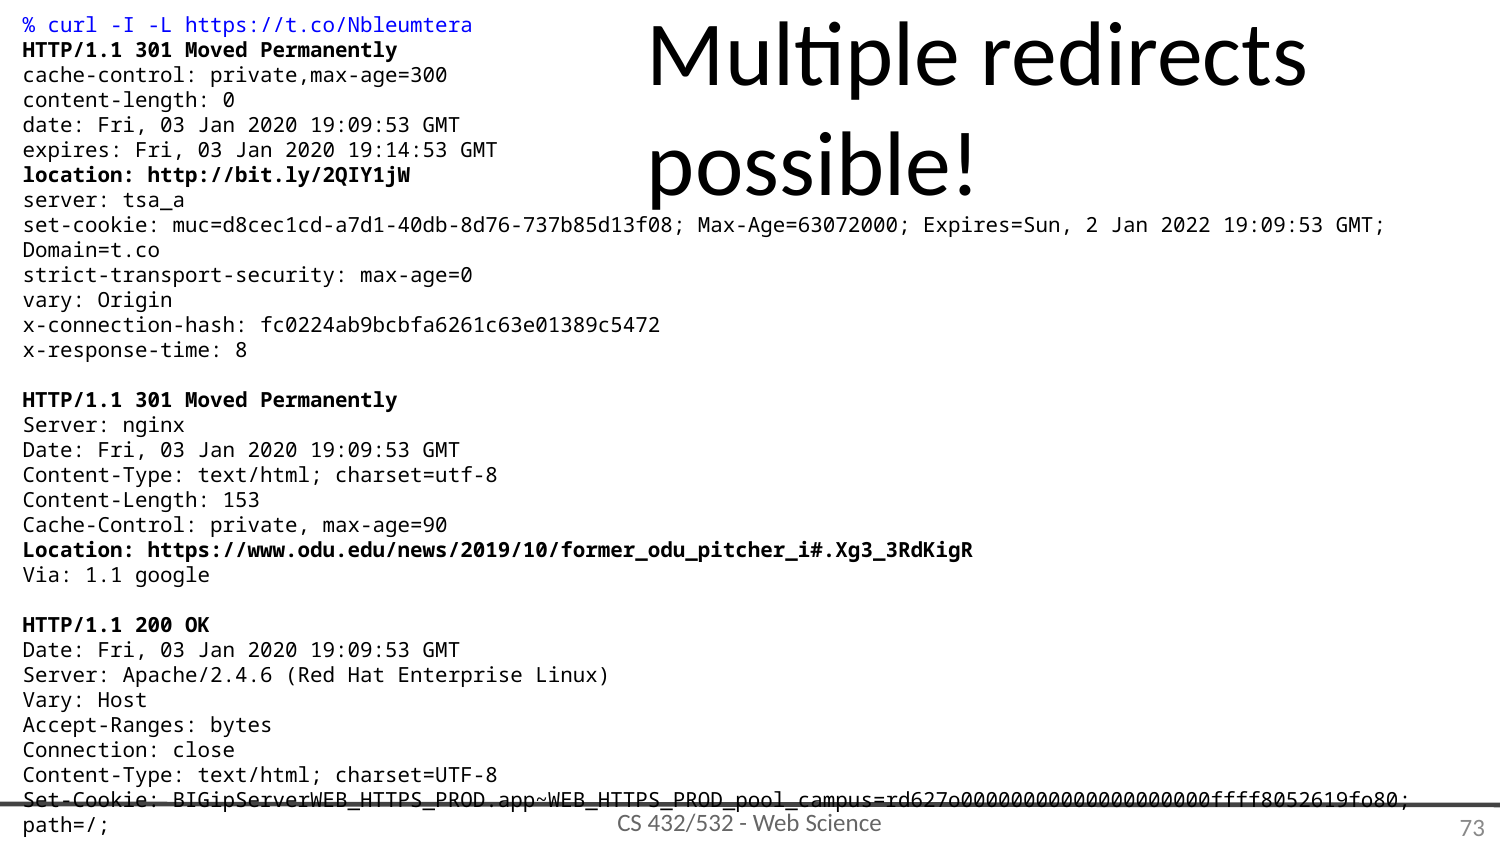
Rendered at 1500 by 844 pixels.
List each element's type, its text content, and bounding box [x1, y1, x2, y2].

text_box % curl -I -L https://t.co/Nbleumtera HTTP/1.1 301 Moved Permanently cache-control: private,max-age=300 content-length: 0 date: Fri, 03 Jan 2020 19:09:53 GMT expires: Fri, 03 Jan 2020 19:14:53 GMT location: http://bit.ly/2QIY1jW server: tsa_a set-cookie: muc=d8cec1cd-a7d1-40db-8d76-737b85d13f08; Max-Age=63072000; Expires=Sun, 2 Jan 2022 19:09:53 GMT; Domain=t.co strict-transport-security: max-age=0 vary: Origin x-connection-hash: fc0224ab9bcbfa6261c63e01389c5472 x-response-time: 8 HTTP/1.1 301 Moved Permanently Server: nginx Date: Fri, 03 Jan 2020 19:09:53 GMT Content-Type: text/html; charset=utf-8 Content-Length: 153 Cache-Control: private, max-age=90 Location: https://www.odu.edu/news/2019/10/former_odu_pitcher_i#.Xg3_3RdKigR Via: 1.1 google HTTP/1.1 200 OK Date: Fri, 03 Jan 2020 19:09:53 GMT Server: Apache/2.4.6 (Red Hat Enterprise Linux) Vary: Host Accept-Ranges: bytes Connection: close Content-Type: text/html; charset=UTF-8 Set-Cookie: BIGipServerWEB_HTTPS_PROD.app~WEB_HTTPS_PROD_pool_campus=rd627o00000000000000000000ffff8052619fo80; path=/; [7, 4, 1485, 799]
slide_number ‹#› [1149, 810, 1500, 844]
